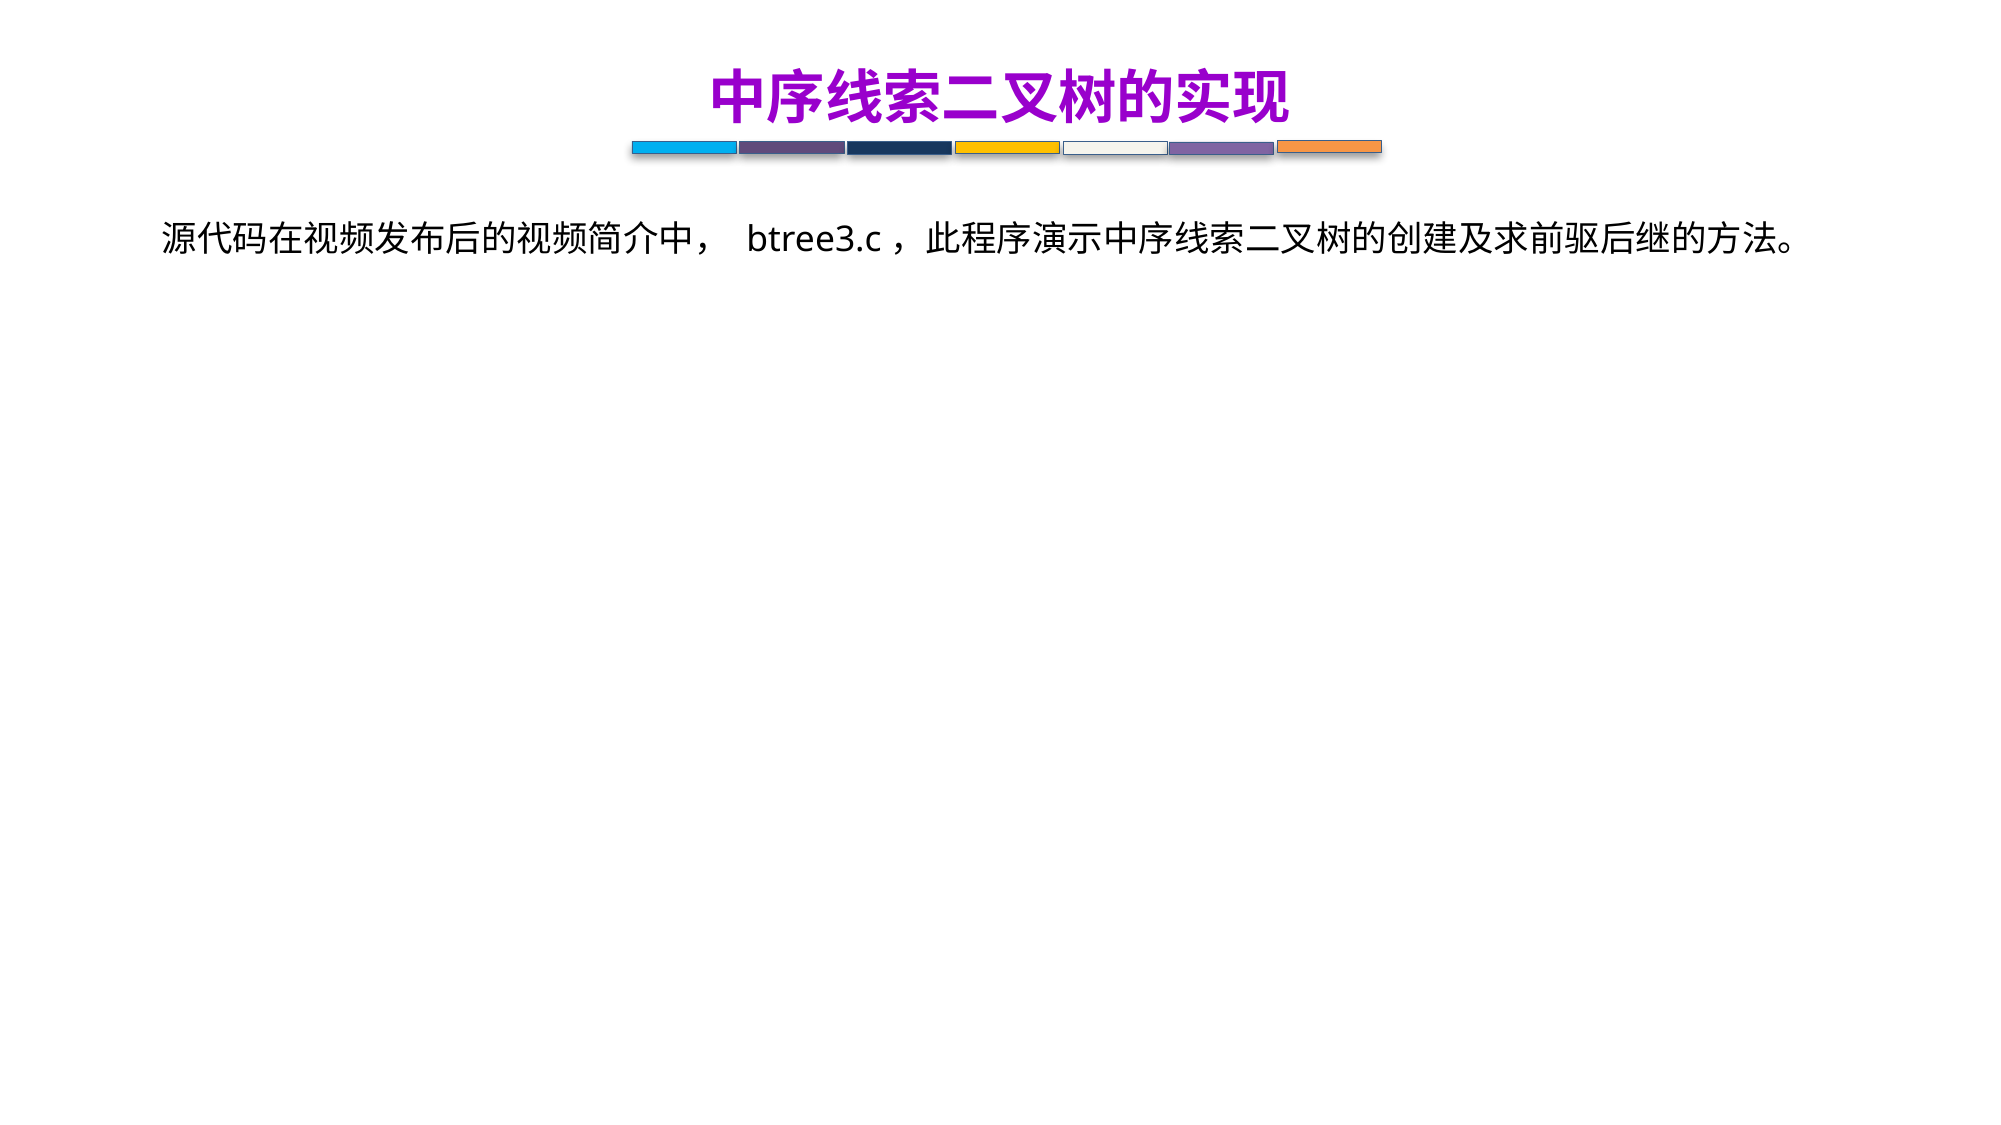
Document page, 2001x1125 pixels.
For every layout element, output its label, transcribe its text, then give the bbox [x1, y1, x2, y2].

text_box [846, 140, 953, 156]
text_box 中序线索二叉树的实现 [0, 18, 2000, 138]
text_box [953, 139, 1061, 156]
text_box 源代码在视频发布后的视频简介中， btree3.c，此程序演示中序线索二叉树的创建及求前驱后继的方法。 [114, 187, 1846, 266]
text_box [1275, 138, 1383, 155]
text_box [1061, 140, 1167, 156]
text_box [1167, 140, 1275, 156]
text_box [738, 139, 846, 156]
text_box [630, 139, 738, 155]
